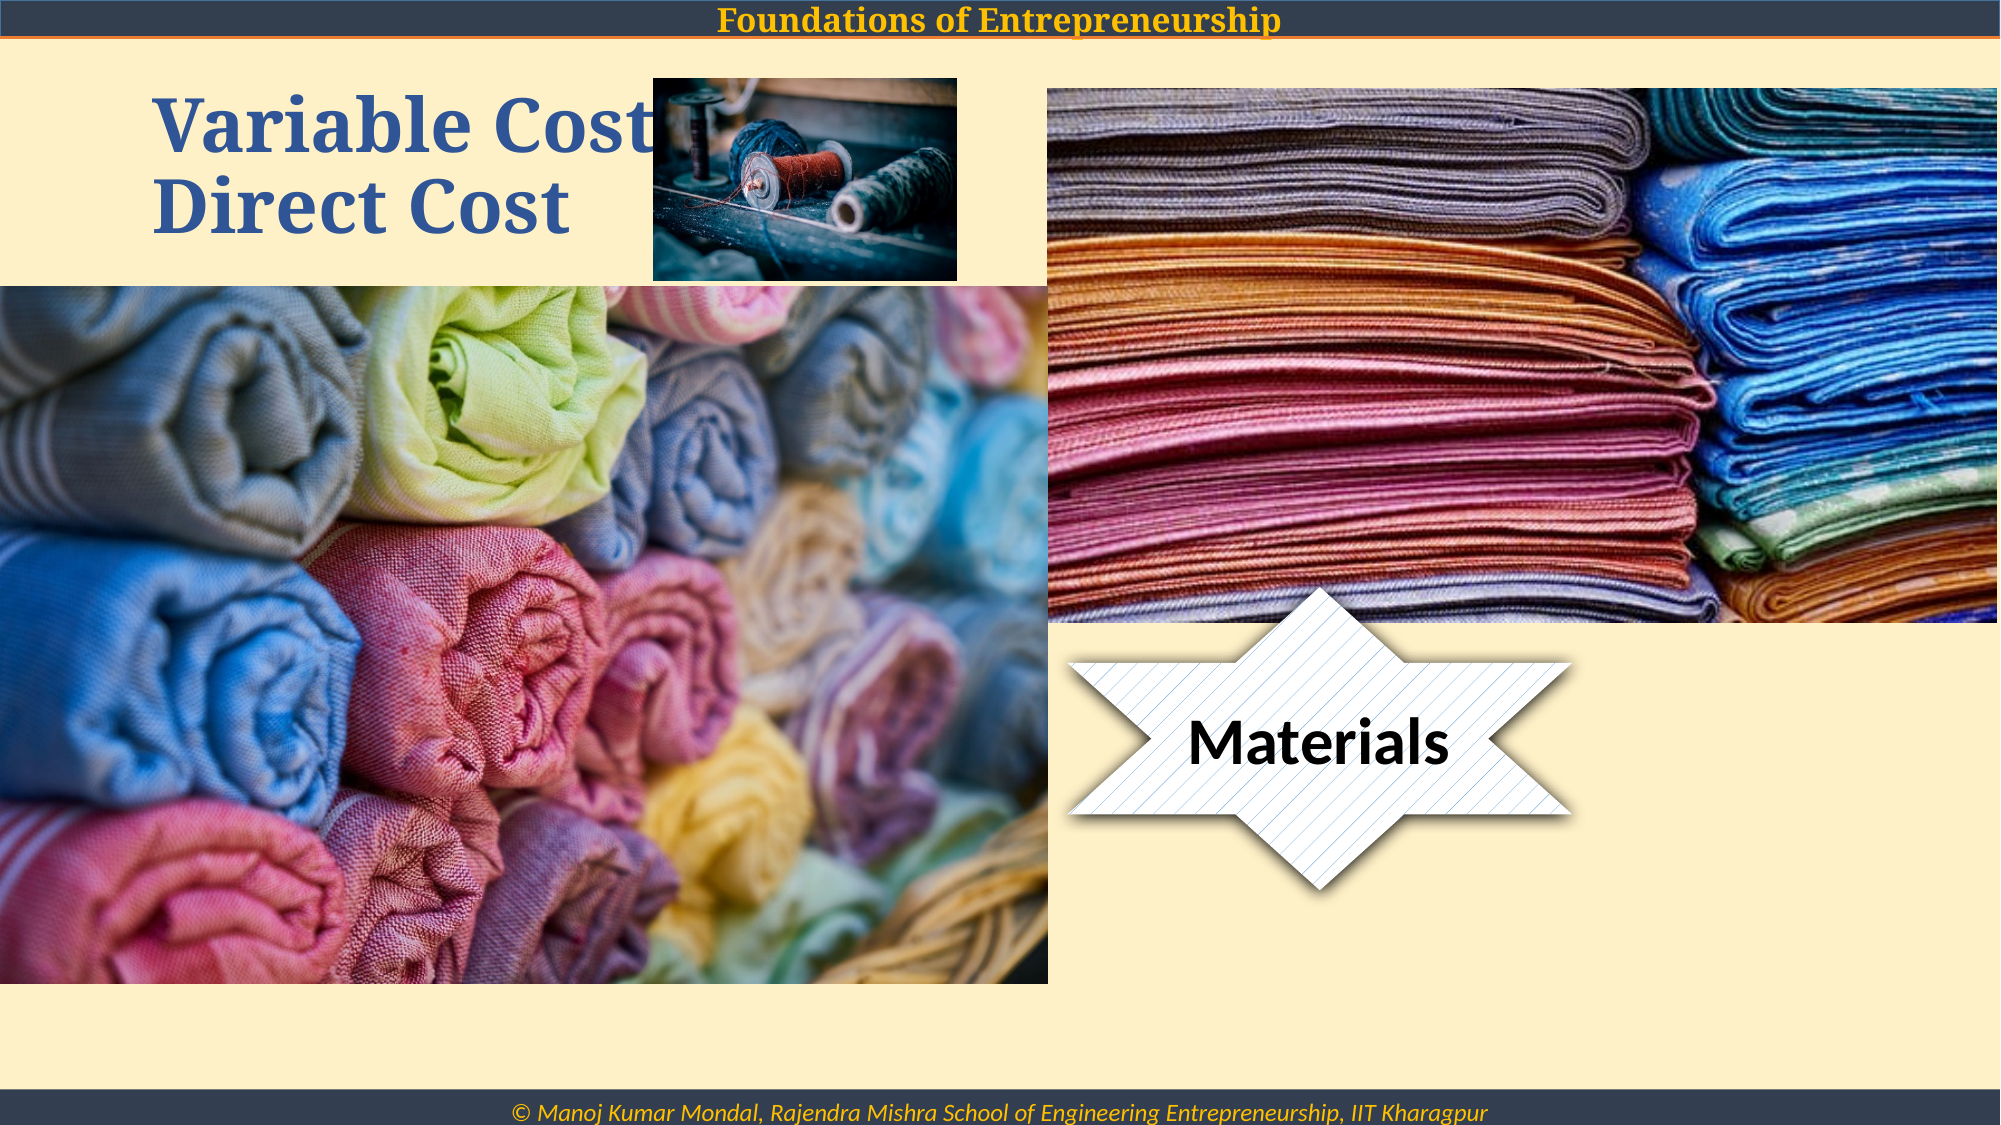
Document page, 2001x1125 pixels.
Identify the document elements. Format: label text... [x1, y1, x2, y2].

title Variable Cost Direct Cost [137, 59, 1863, 278]
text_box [1067, 586, 1573, 891]
picture [0, 88, 1997, 985]
picture [653, 78, 957, 281]
